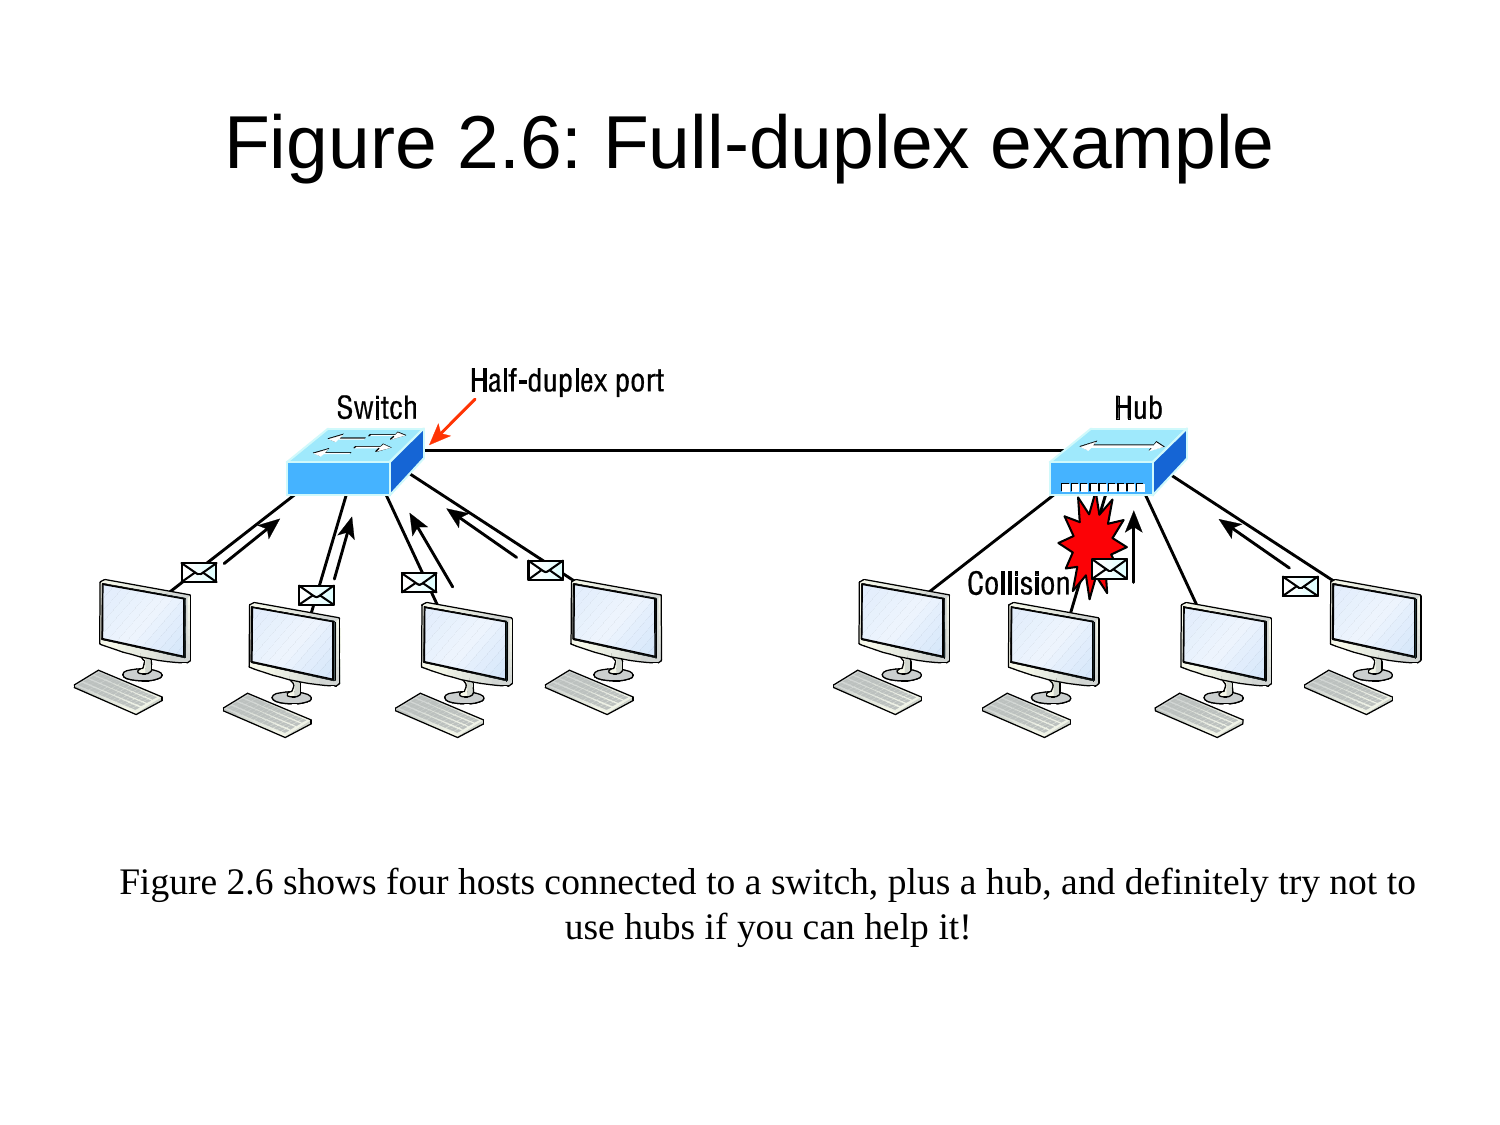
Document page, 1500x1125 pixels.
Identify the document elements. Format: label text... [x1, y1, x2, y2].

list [73, 362, 1426, 739]
text_box Figure 2.6 shows four hosts connected to a switch, plus a hub, and definitely try not to use hubs if you can help it! [87, 849, 1450, 955]
title Figure 2.6: Full-duplex example [75, 45, 1425, 233]
